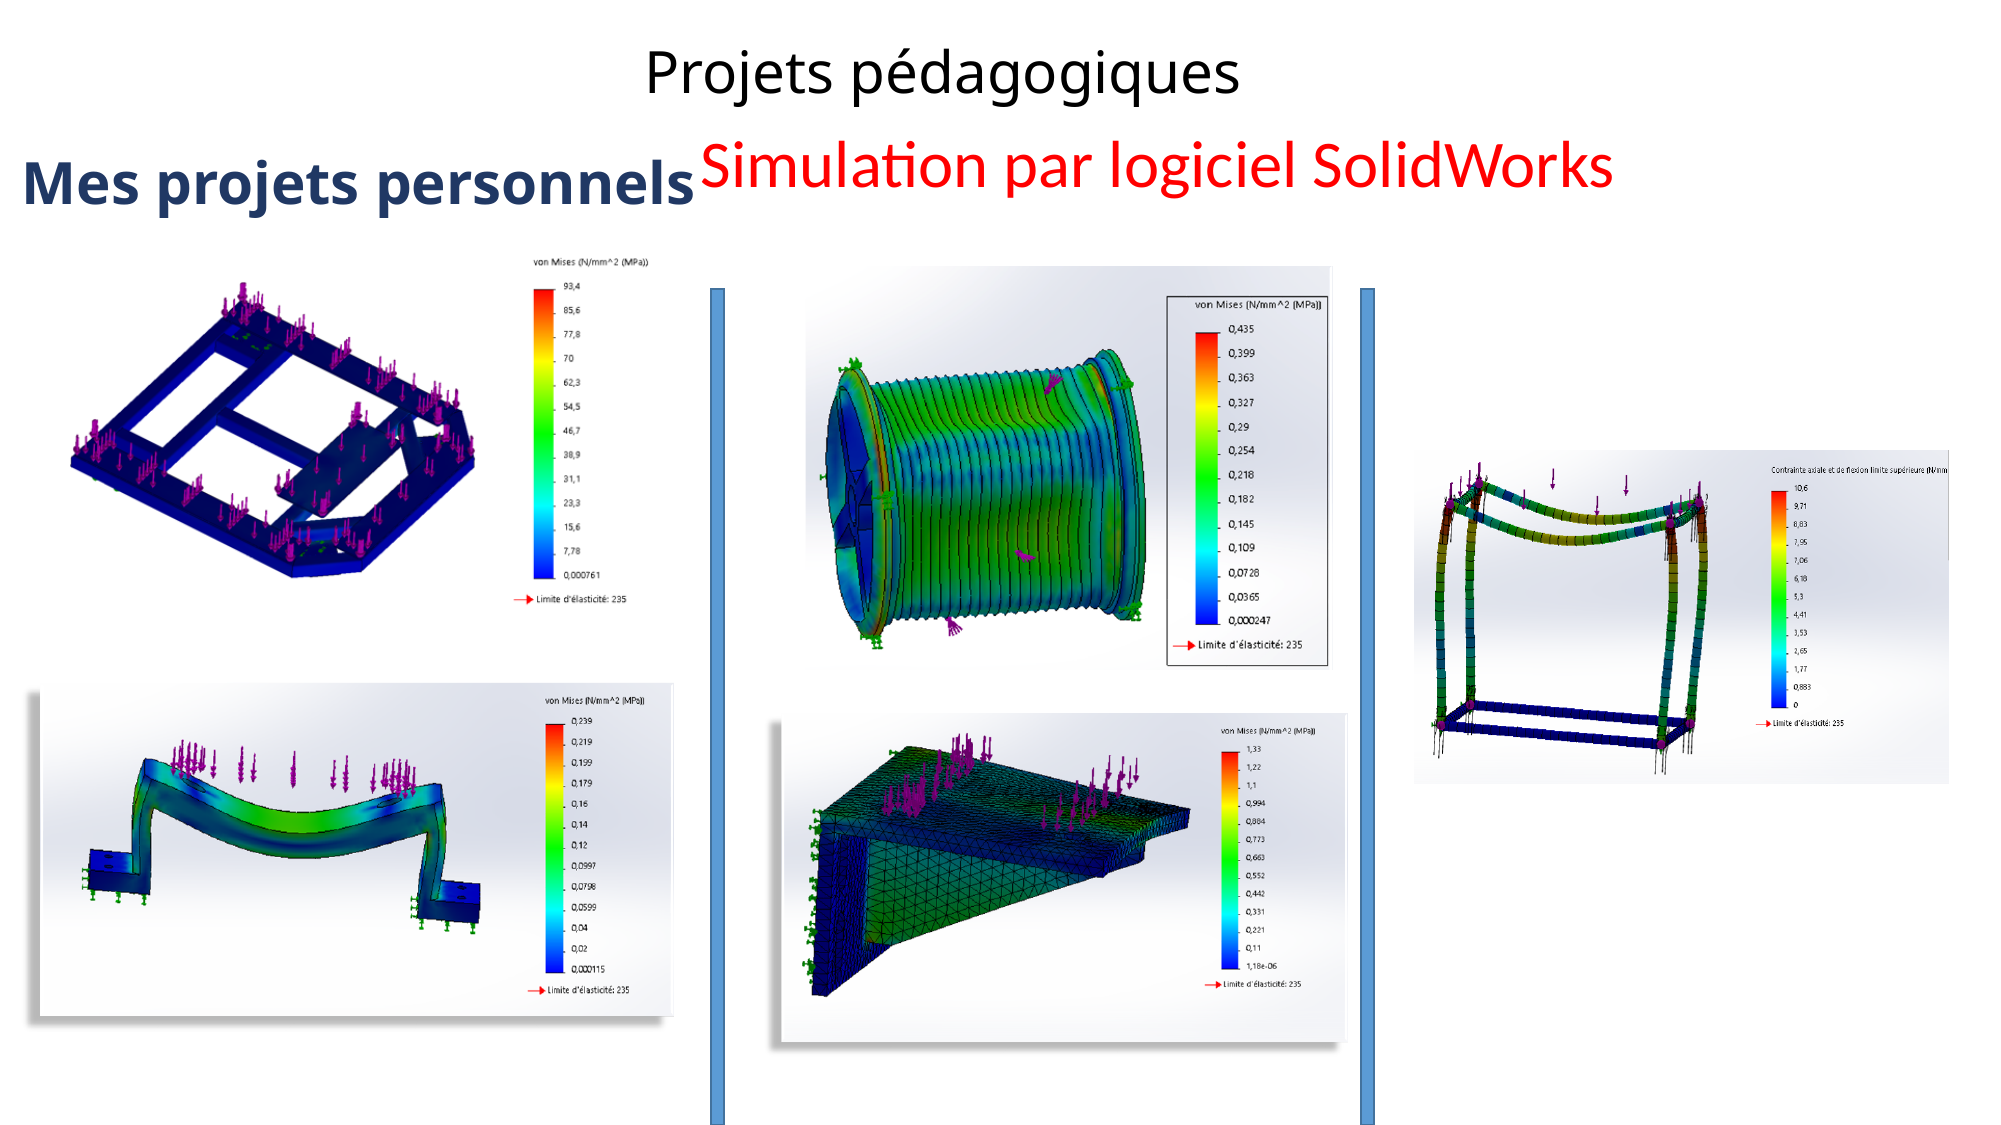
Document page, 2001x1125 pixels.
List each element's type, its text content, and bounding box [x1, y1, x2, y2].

picture [805, 266, 1334, 670]
picture [1414, 450, 1949, 785]
picture [17, 681, 675, 1036]
text_box Mes projets personnels [0, 154, 596, 225]
text_box Projets pédagogiques [192, 23, 1693, 114]
text_box [1360, 288, 1375, 1125]
picture [40, 255, 701, 624]
picture [760, 711, 1349, 1060]
text_box [710, 288, 725, 1125]
text_box Simulation par logiciel SolidWorks [596, 113, 1736, 373]
